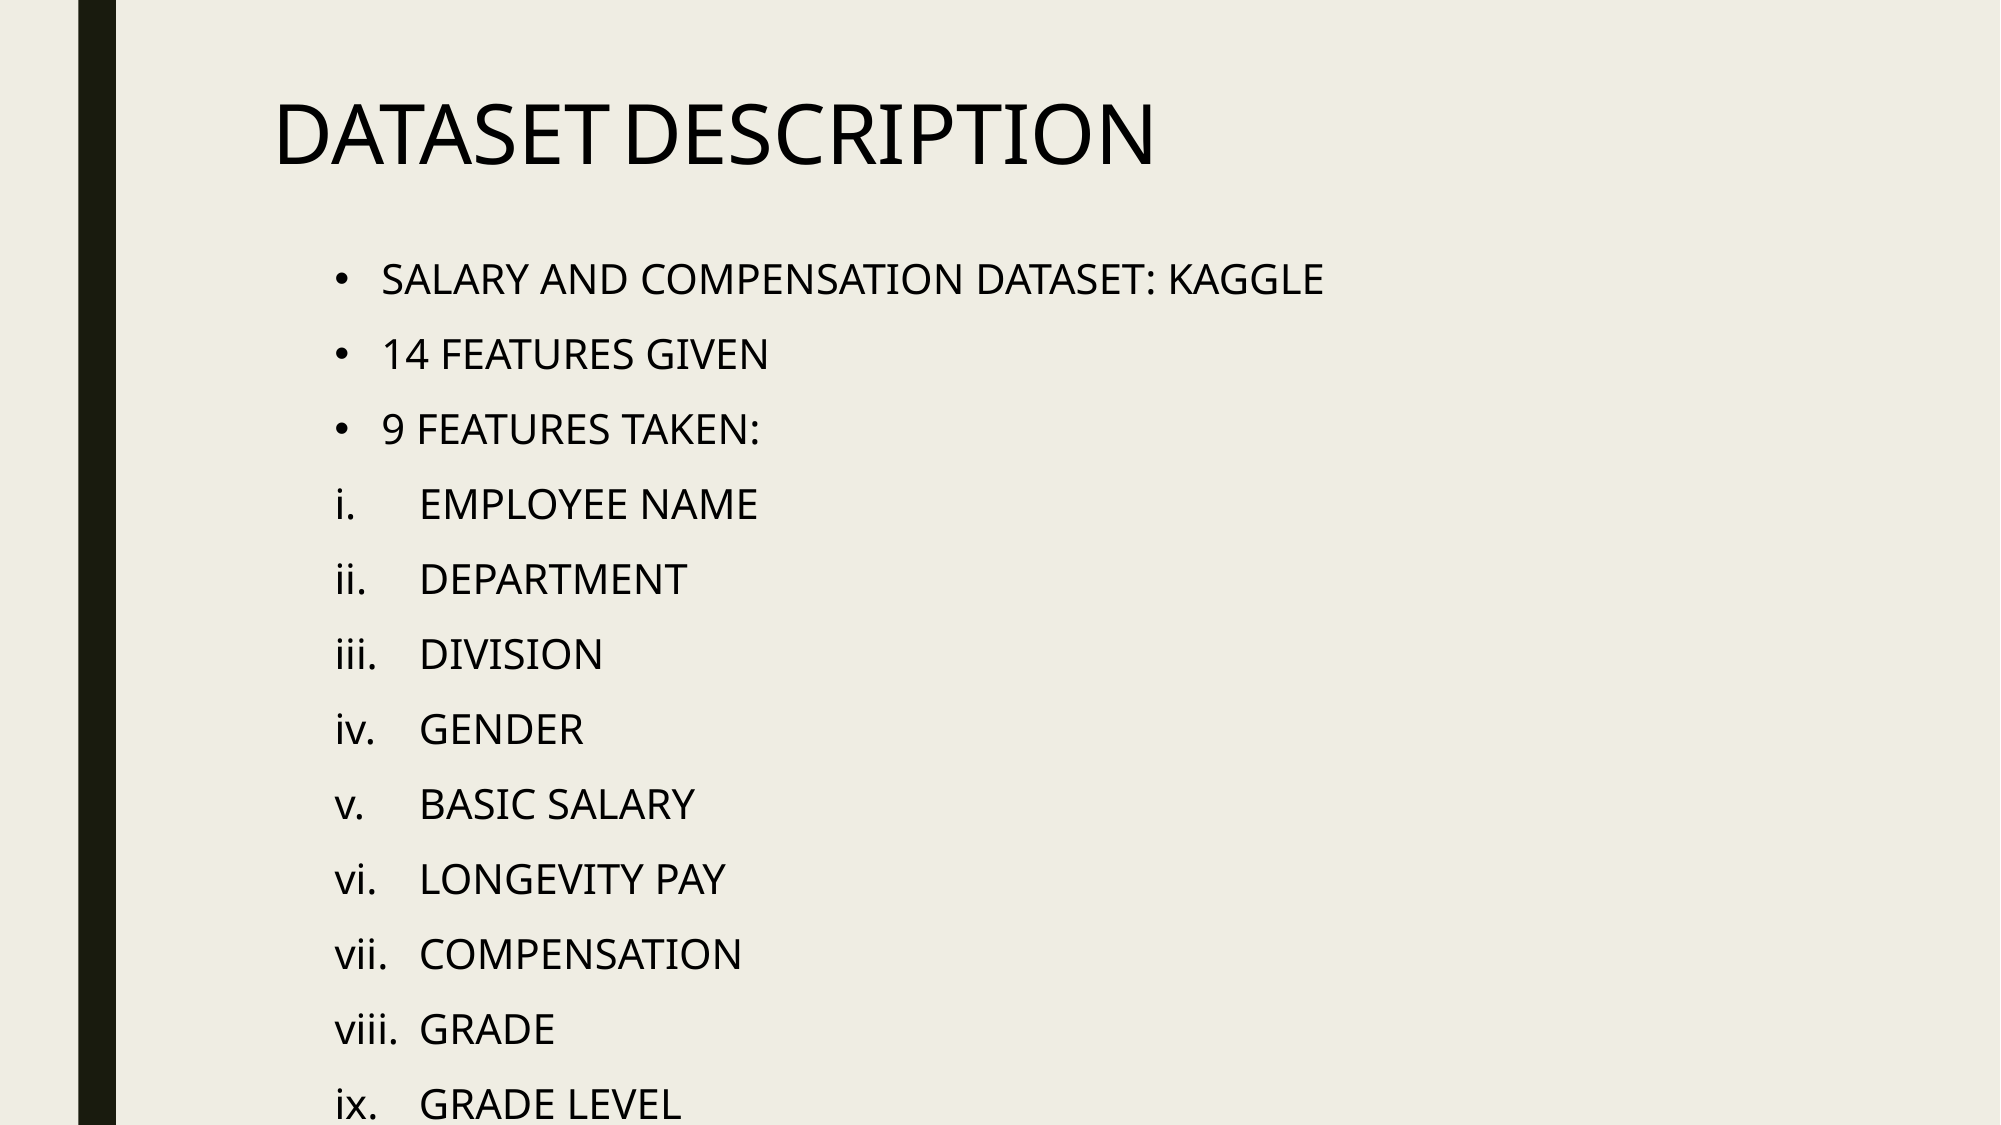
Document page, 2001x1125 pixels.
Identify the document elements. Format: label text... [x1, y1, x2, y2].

text_box SALARY AND COMPENSATION DATASET: KAGGLE 14 FEATURES GIVEN 9 FEATURES TAKEN: EMPLOYEE NAME DEPARTMENT DIVISION GENDER BASIC SALARY LONGEVITY PAY COMPENSATION GRADE GRADE LEVEL [319, 220, 1453, 1125]
text_box DATASET DESCRIPTION [258, 74, 1290, 189]
